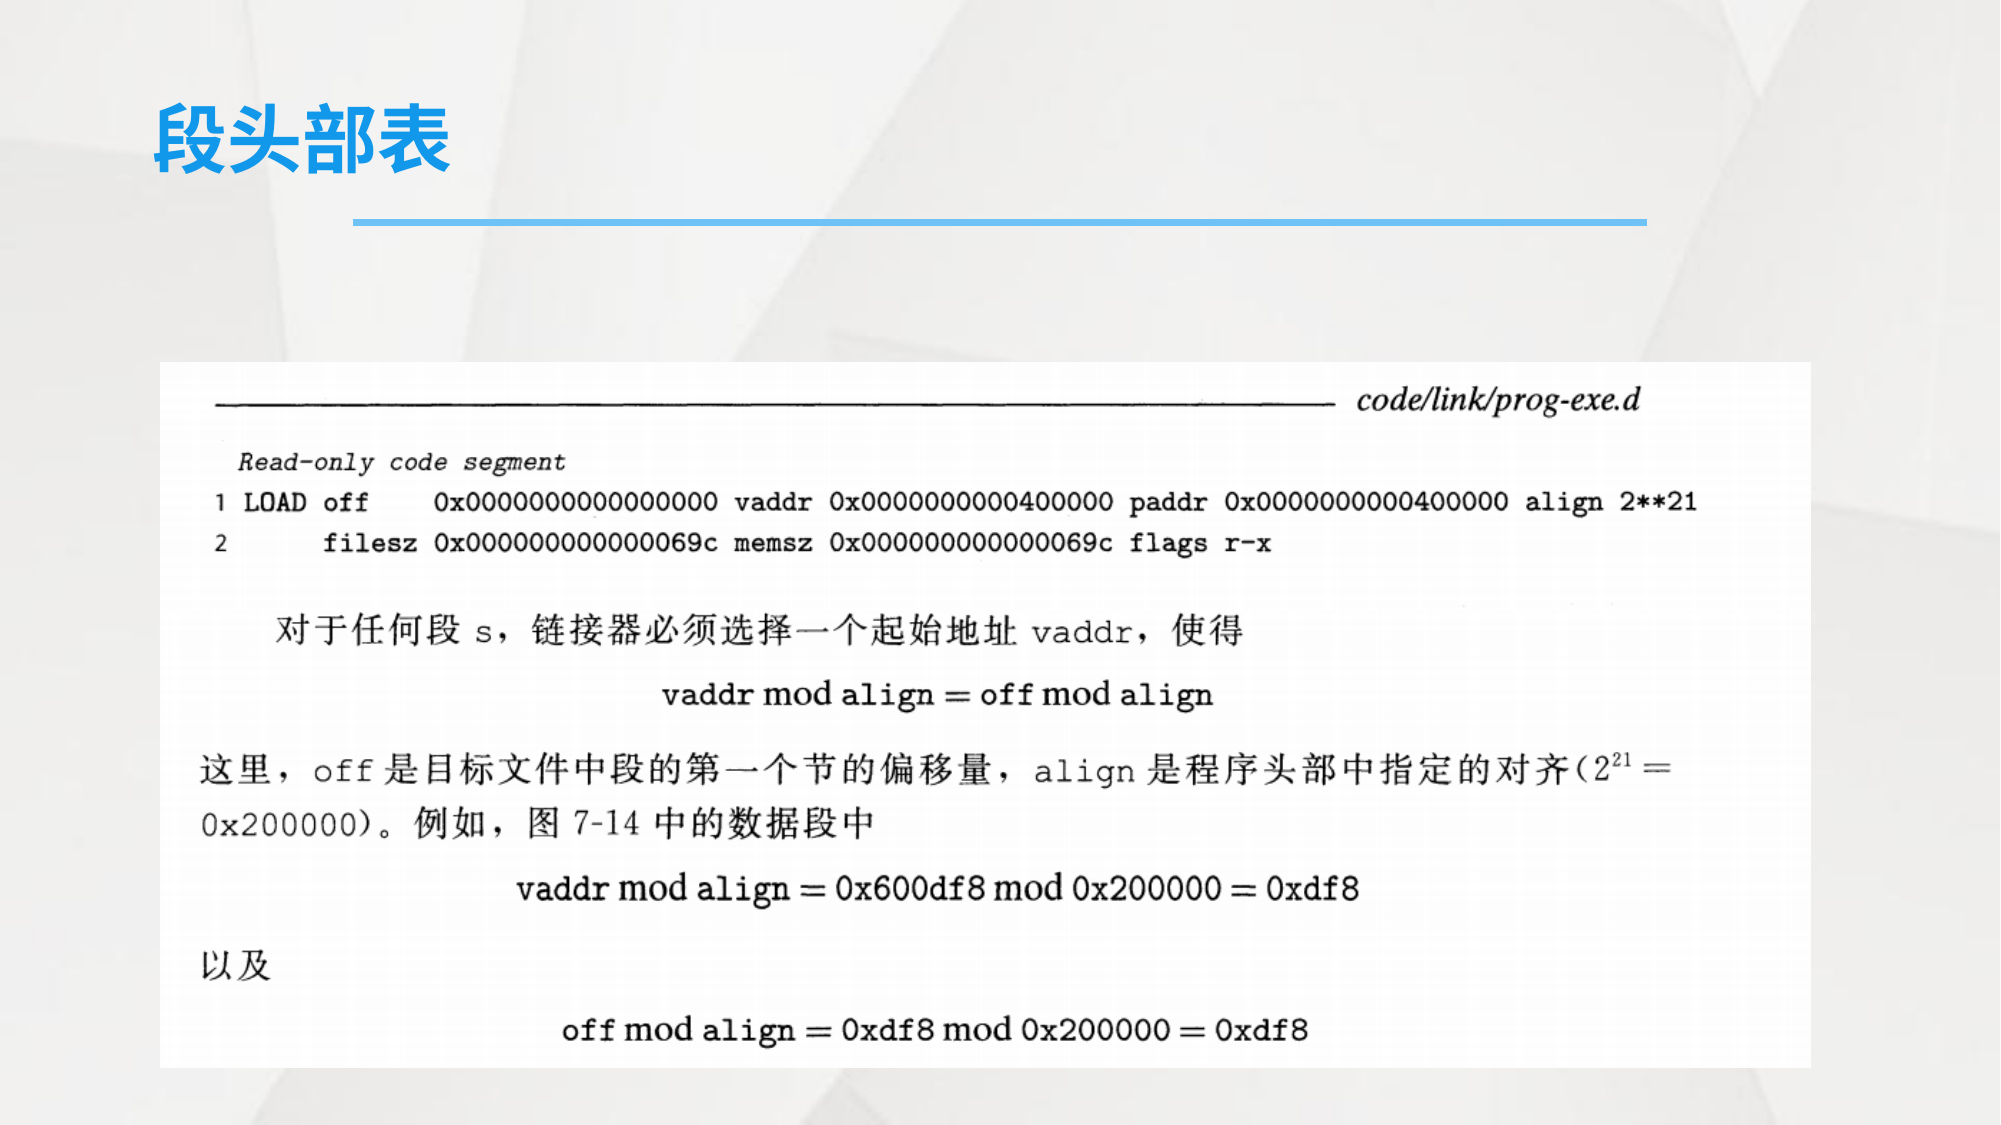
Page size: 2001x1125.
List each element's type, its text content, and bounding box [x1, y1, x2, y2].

picture [0, 0, 2001, 1125]
title 段头部表 [137, 59, 1863, 227]
